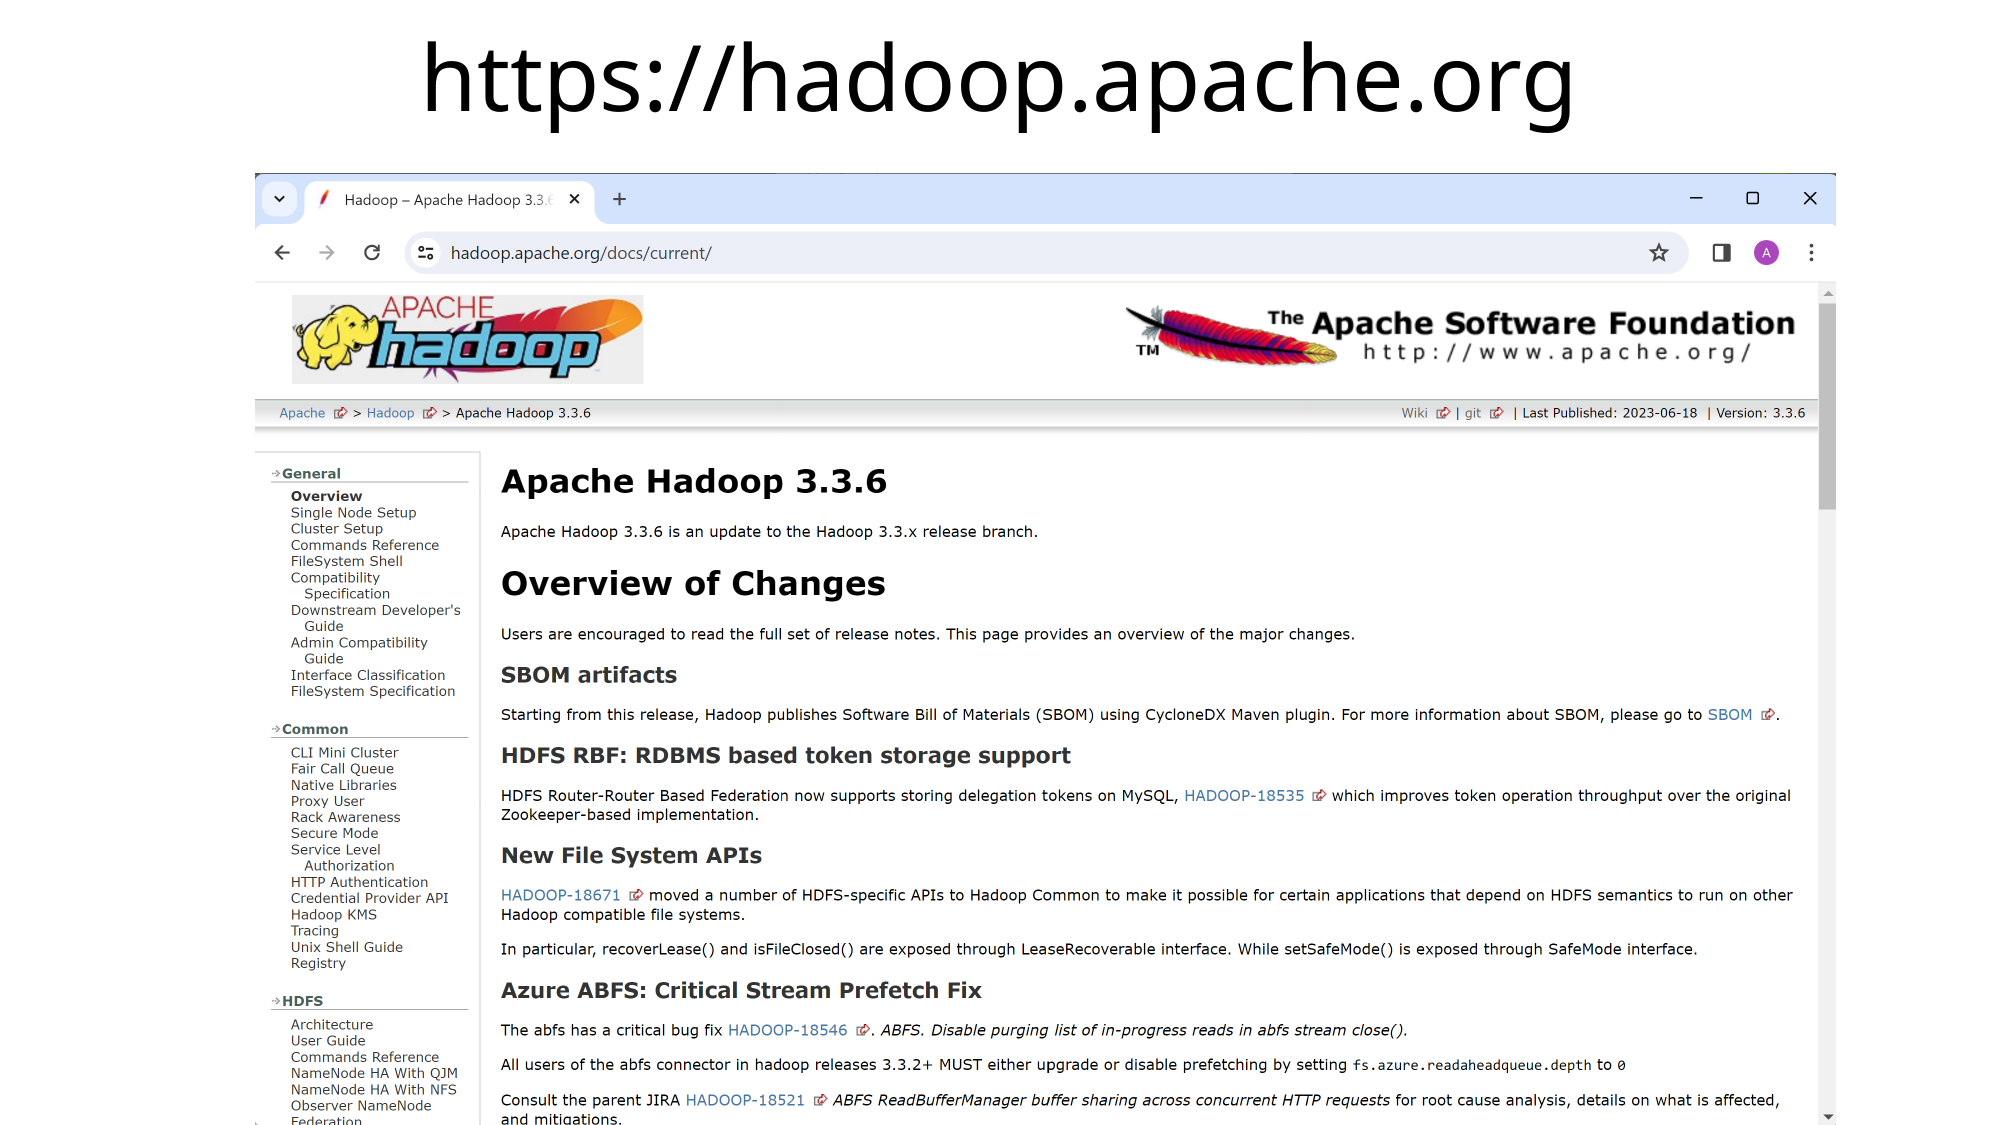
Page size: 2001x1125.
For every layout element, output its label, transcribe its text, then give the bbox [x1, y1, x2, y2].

title https://hadoop.apache.org [137, 13, 1863, 151]
picture [255, 173, 1836, 1125]
